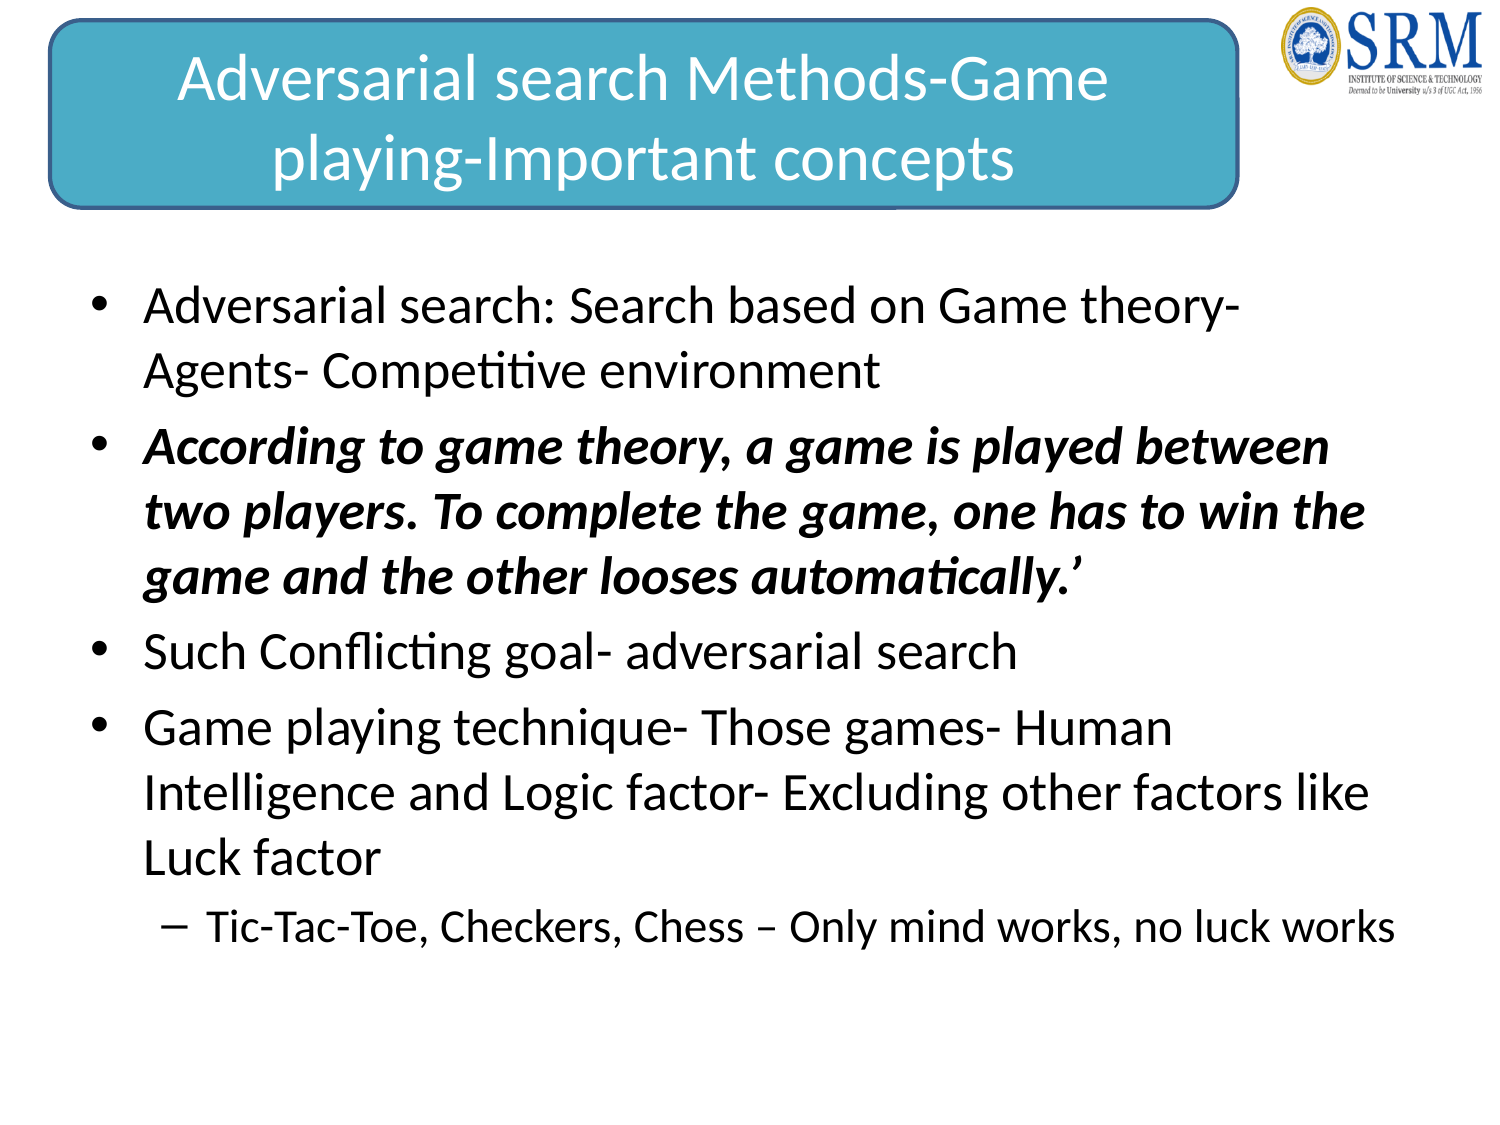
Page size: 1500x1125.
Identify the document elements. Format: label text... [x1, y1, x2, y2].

text_box Adversarial search Methods-Game playing-Important concepts [47, 18, 1240, 210]
list Adversarial search: Search based on Game theory- Agents- Competitive environment According to game theory, a game is played between two players. To complete the game, one has to win the game and the other looses automatically.’ Such Conflicting goal- adversarial search Game playing technique- Those games- Human Intelligence and Logic factor- Excluding other factors like Luck factor Tic-Tac-Toe, Checkers, Chess – Only mind works, no luck works [75, 262, 1425, 1005]
picture [1281, 7, 1482, 95]
